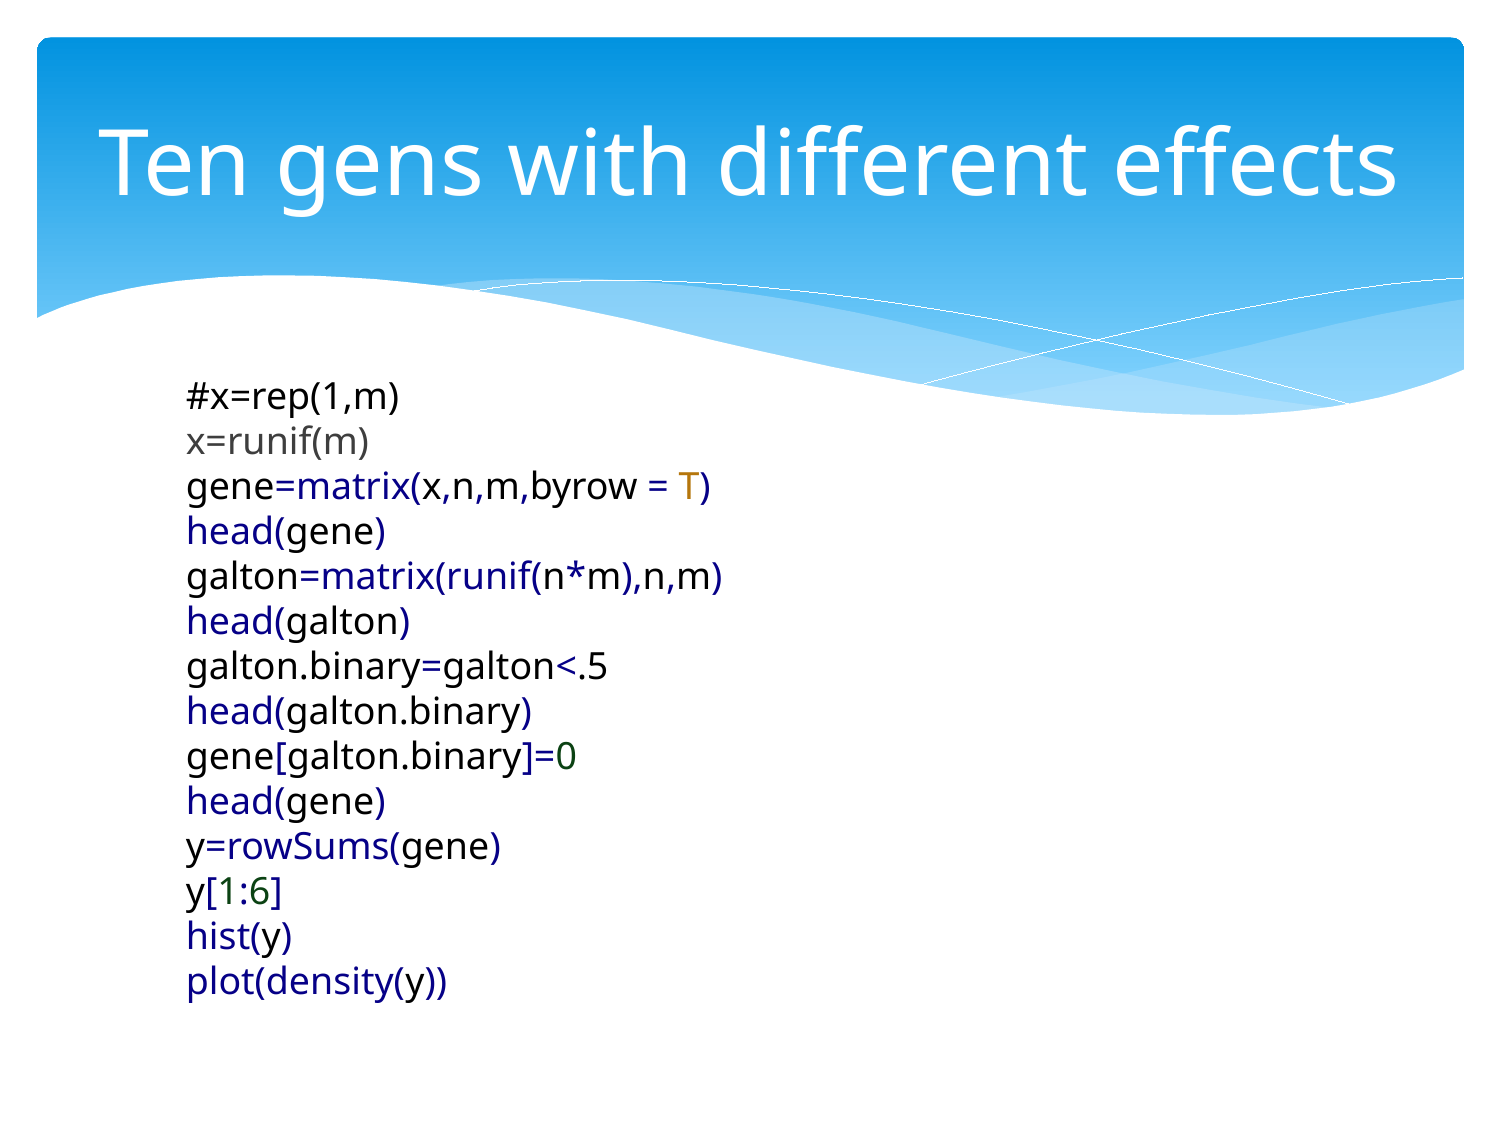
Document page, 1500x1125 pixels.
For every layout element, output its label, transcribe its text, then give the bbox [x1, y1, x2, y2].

text_box #x=rep(1,m) x=runif(m) gene=matrix(x,n,m,byrow = T) head(gene) galton=matrix(runif(n*m),n,m) head(galton) galton.binary=galton<.5 head(galton.binary) gene[galton.binary]=0 head(gene) y=rowSums(gene) y[1:6] hist(y) plot(density(y)) [171, 364, 1329, 1010]
title Ten gens with different effects [75, 55, 1425, 261]
